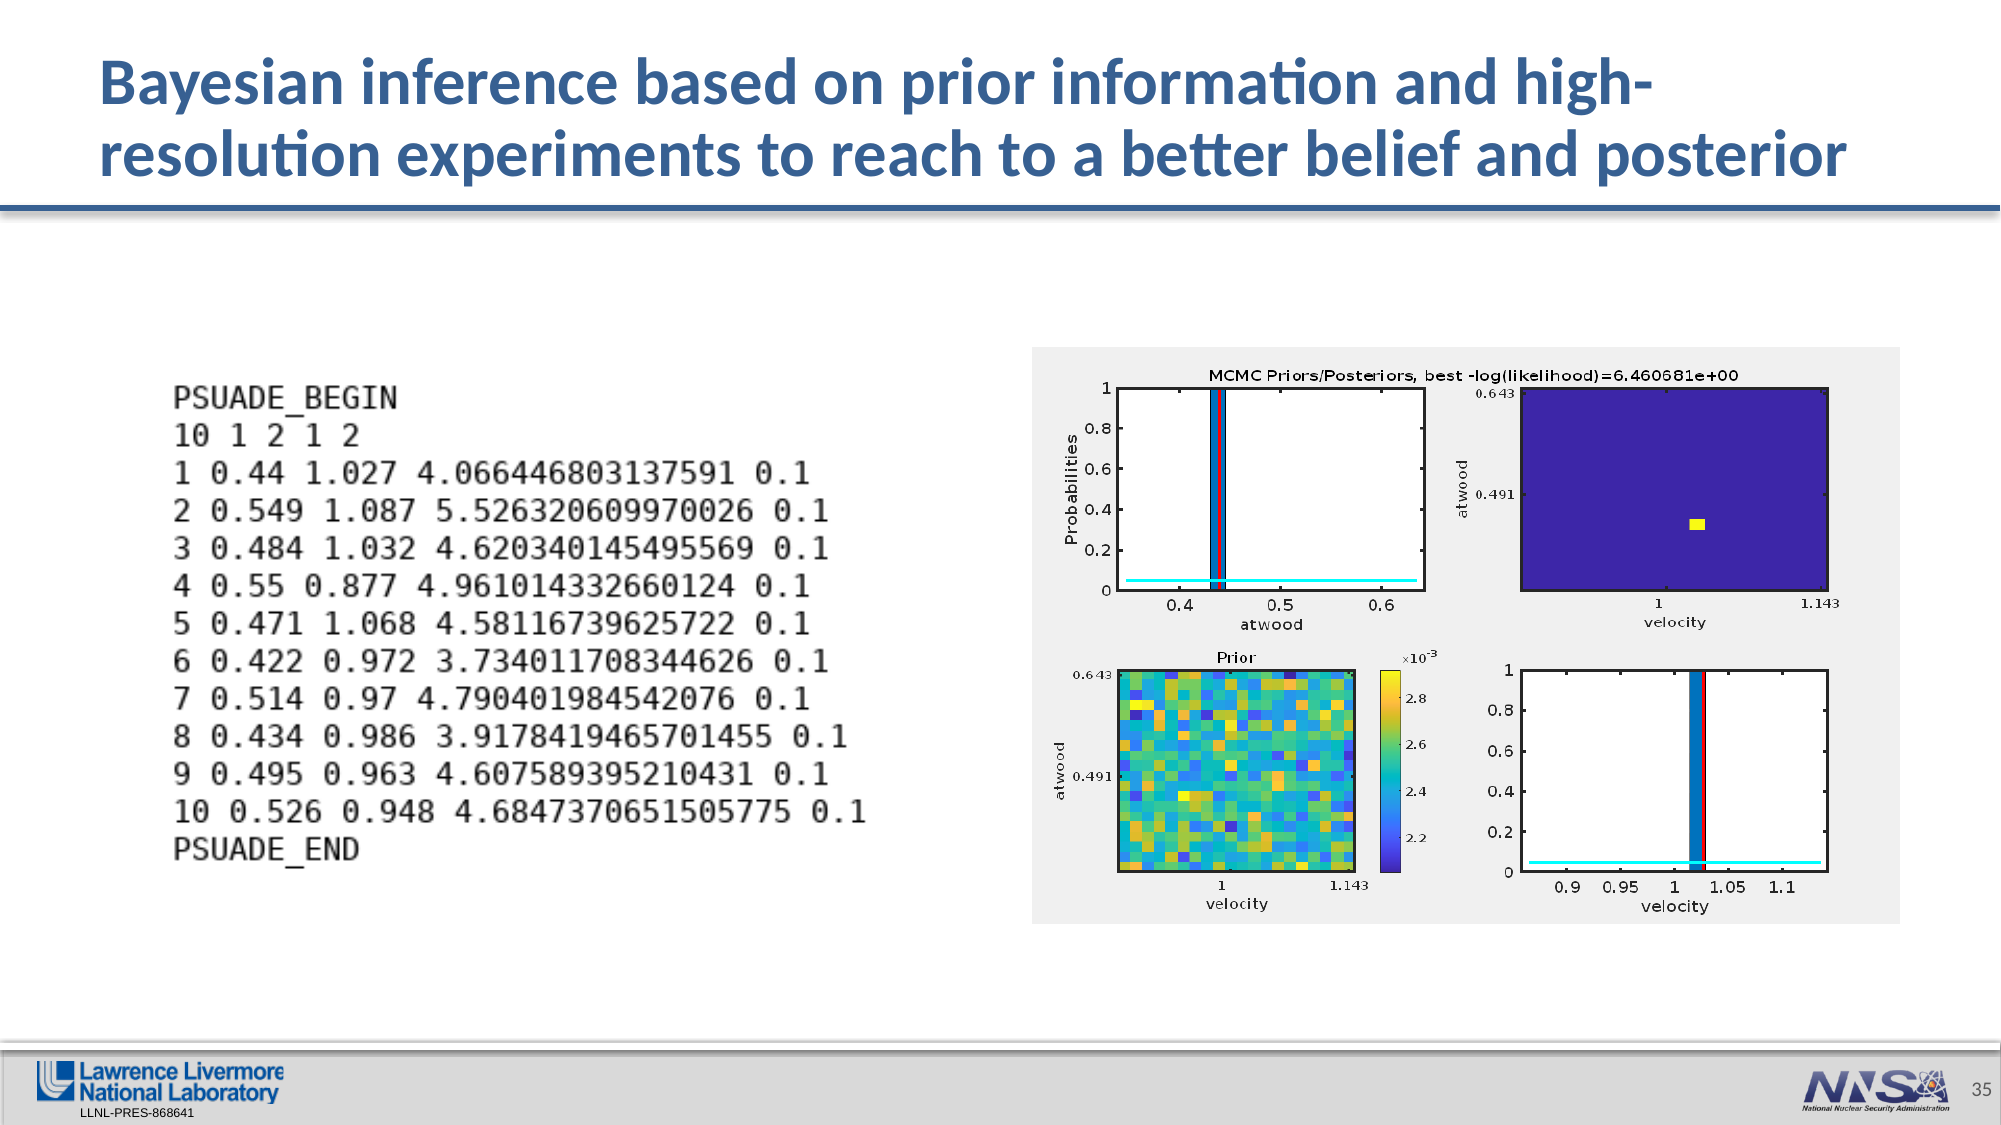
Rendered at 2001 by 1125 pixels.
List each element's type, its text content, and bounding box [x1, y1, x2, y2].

picture [1795, 1057, 1956, 1119]
title Bayesian inference based on prior information and high-resolution experiments to reach to a better belief and posterior [99, 36, 1900, 202]
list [169, 380, 903, 892]
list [1031, 347, 1900, 925]
